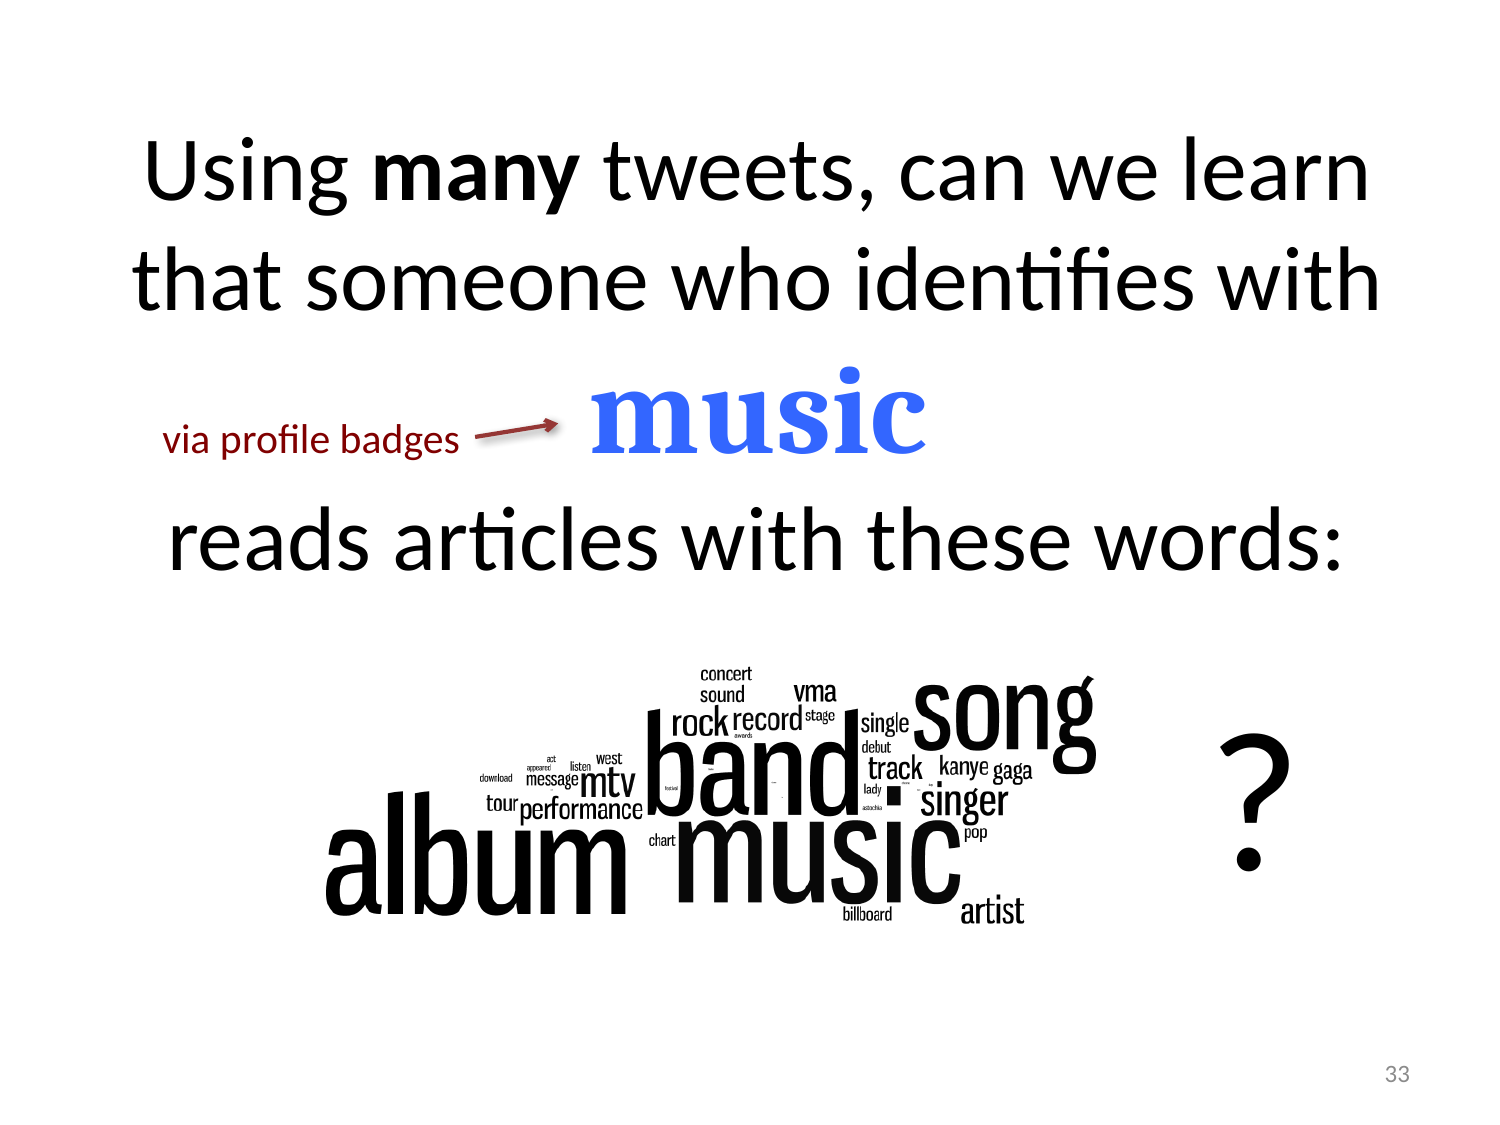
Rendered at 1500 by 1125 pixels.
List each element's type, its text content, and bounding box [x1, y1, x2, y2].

text_box Using many tweets, can we learn that someone who identifies with music reads articles with these words: [90, 101, 1425, 597]
picture [314, 623, 1116, 962]
slide_number 33 [1074, 1042, 1425, 1103]
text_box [476, 423, 559, 438]
text_box ? [1193, 663, 1316, 919]
text_box via profile badges [147, 404, 476, 470]
